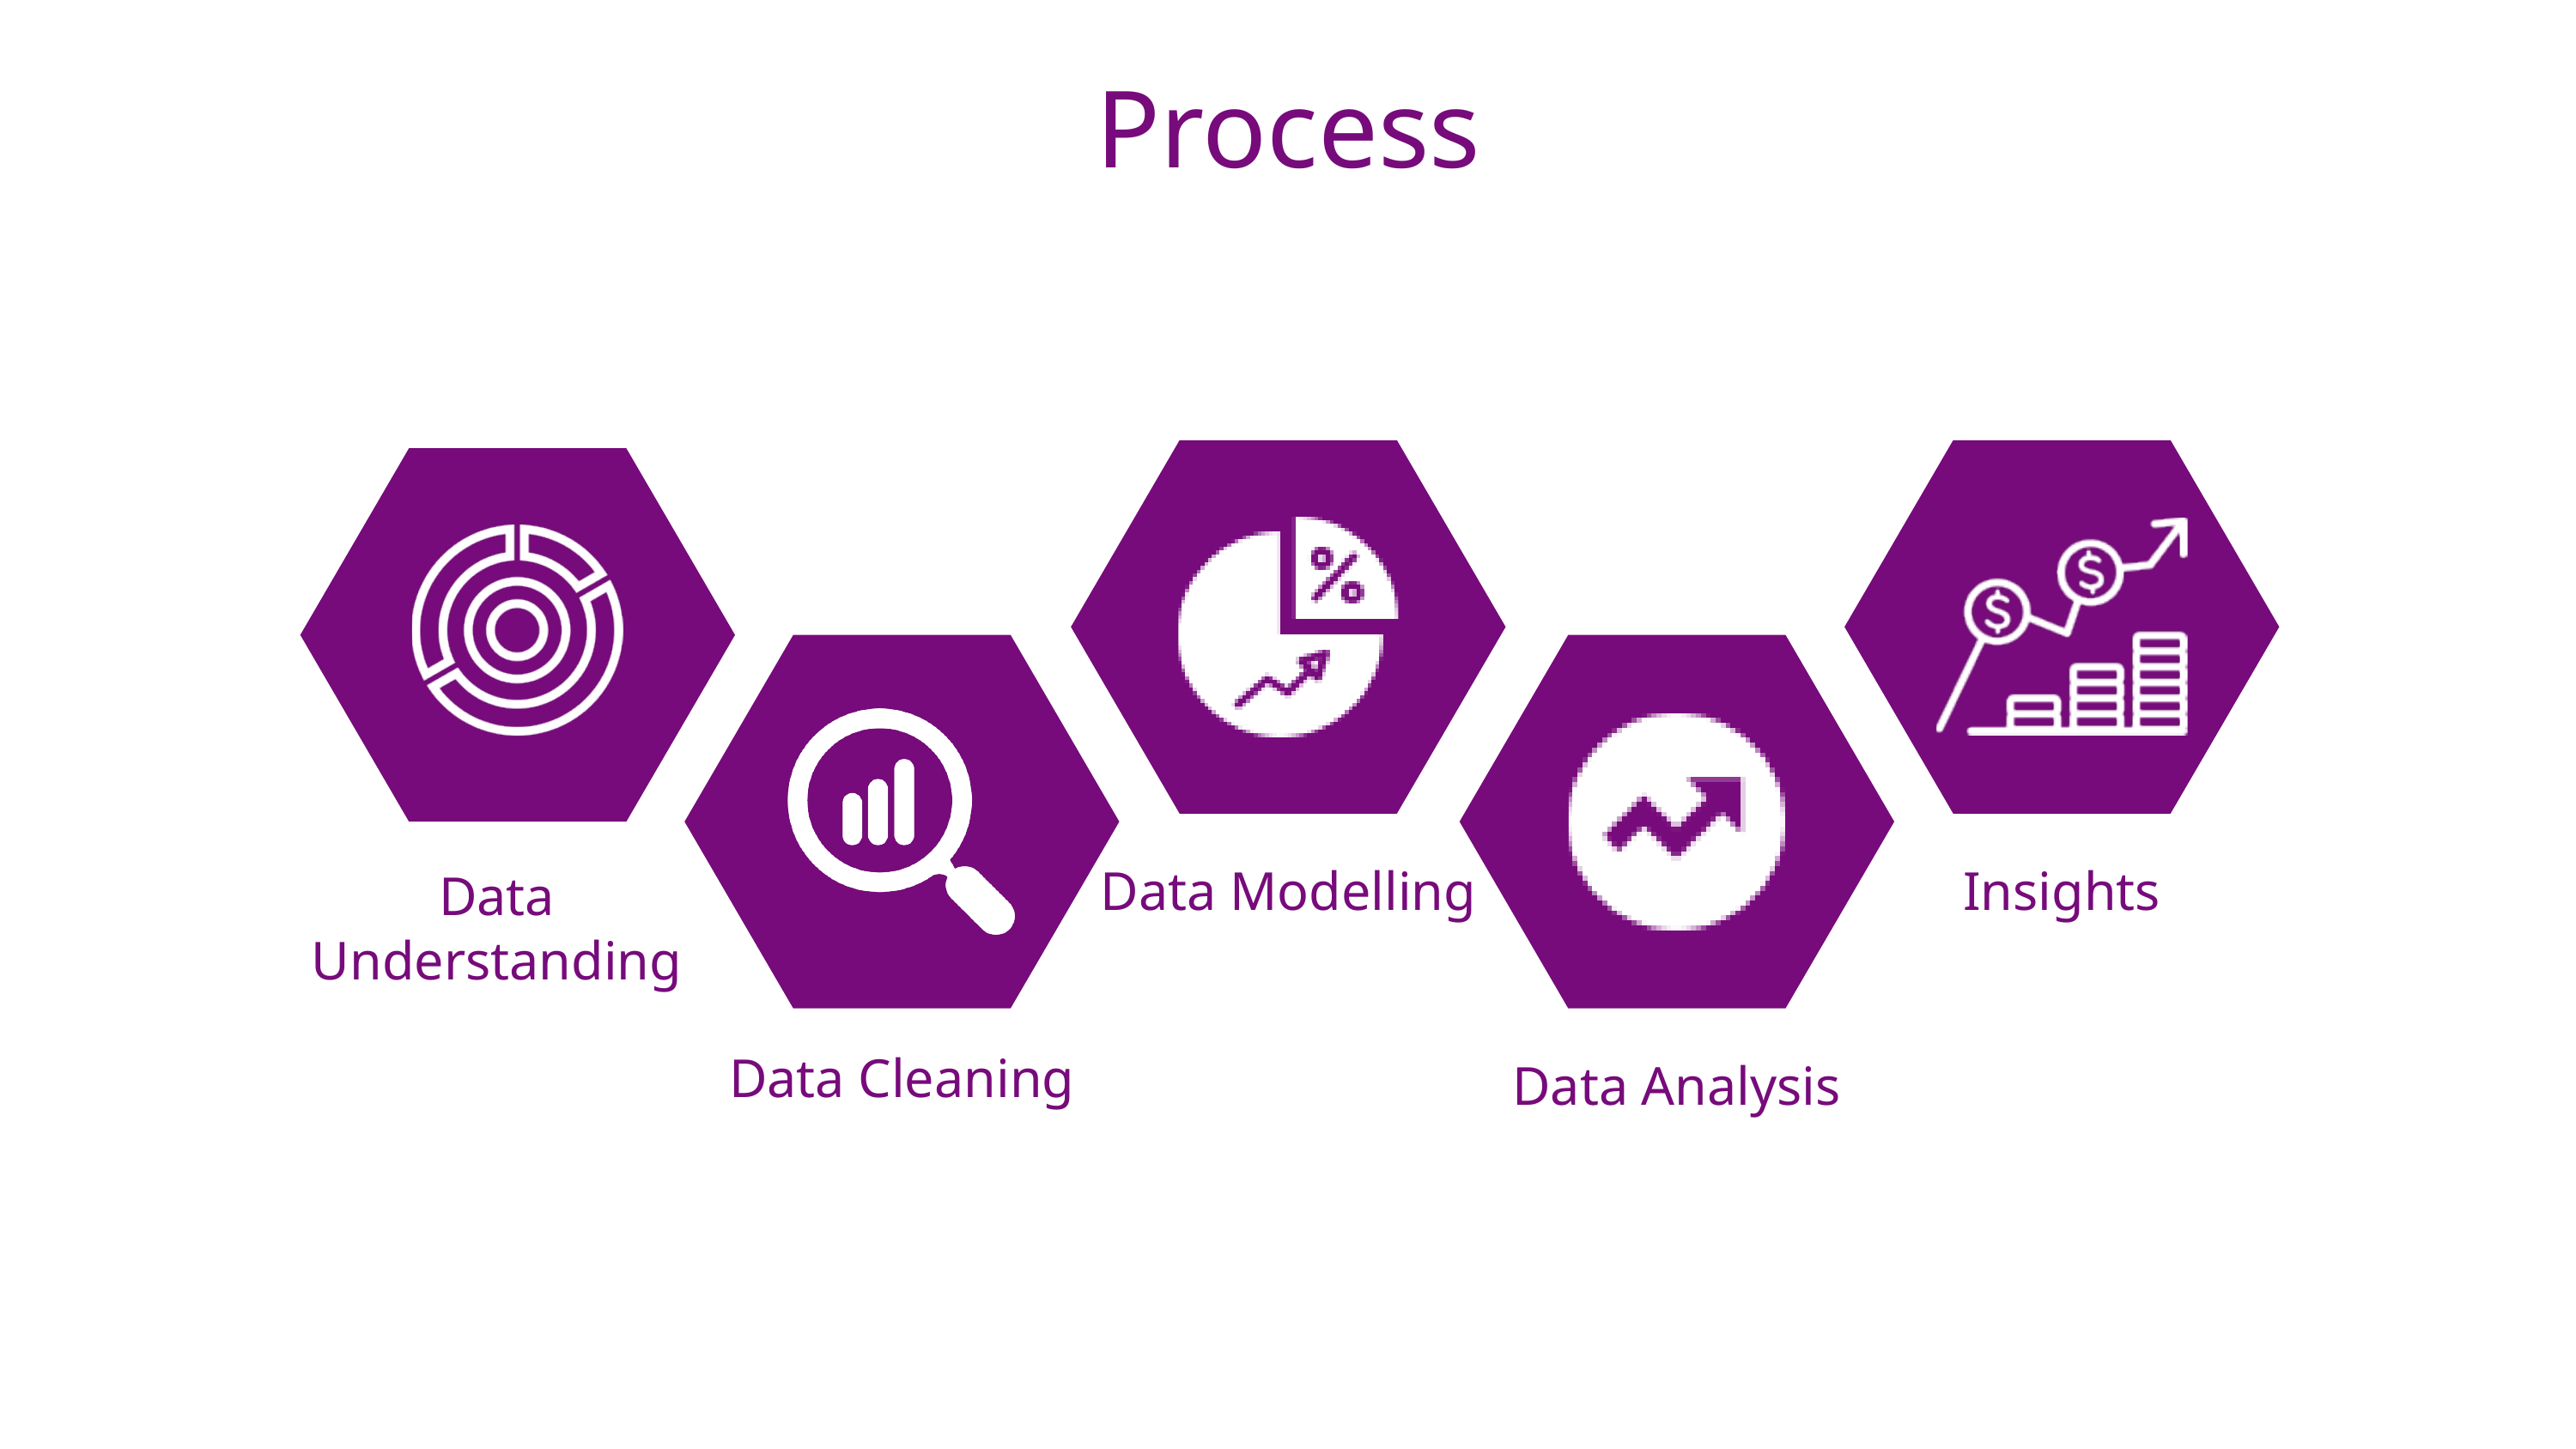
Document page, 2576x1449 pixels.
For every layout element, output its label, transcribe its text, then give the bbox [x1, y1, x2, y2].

text_box Insights [1898, 856, 2256, 921]
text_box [1070, 440, 1506, 815]
text_box Data Analysis [1483, 1051, 1871, 1116]
text_box Data Modelling [1124, 856, 1455, 921]
text_box Process [518, 39, 2059, 190]
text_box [1459, 634, 1895, 1009]
text_box Data Cleaning [708, 1043, 1096, 1108]
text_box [1844, 440, 2280, 815]
text_box Data Understanding [300, 861, 679, 991]
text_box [300, 447, 736, 822]
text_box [683, 634, 1120, 1009]
